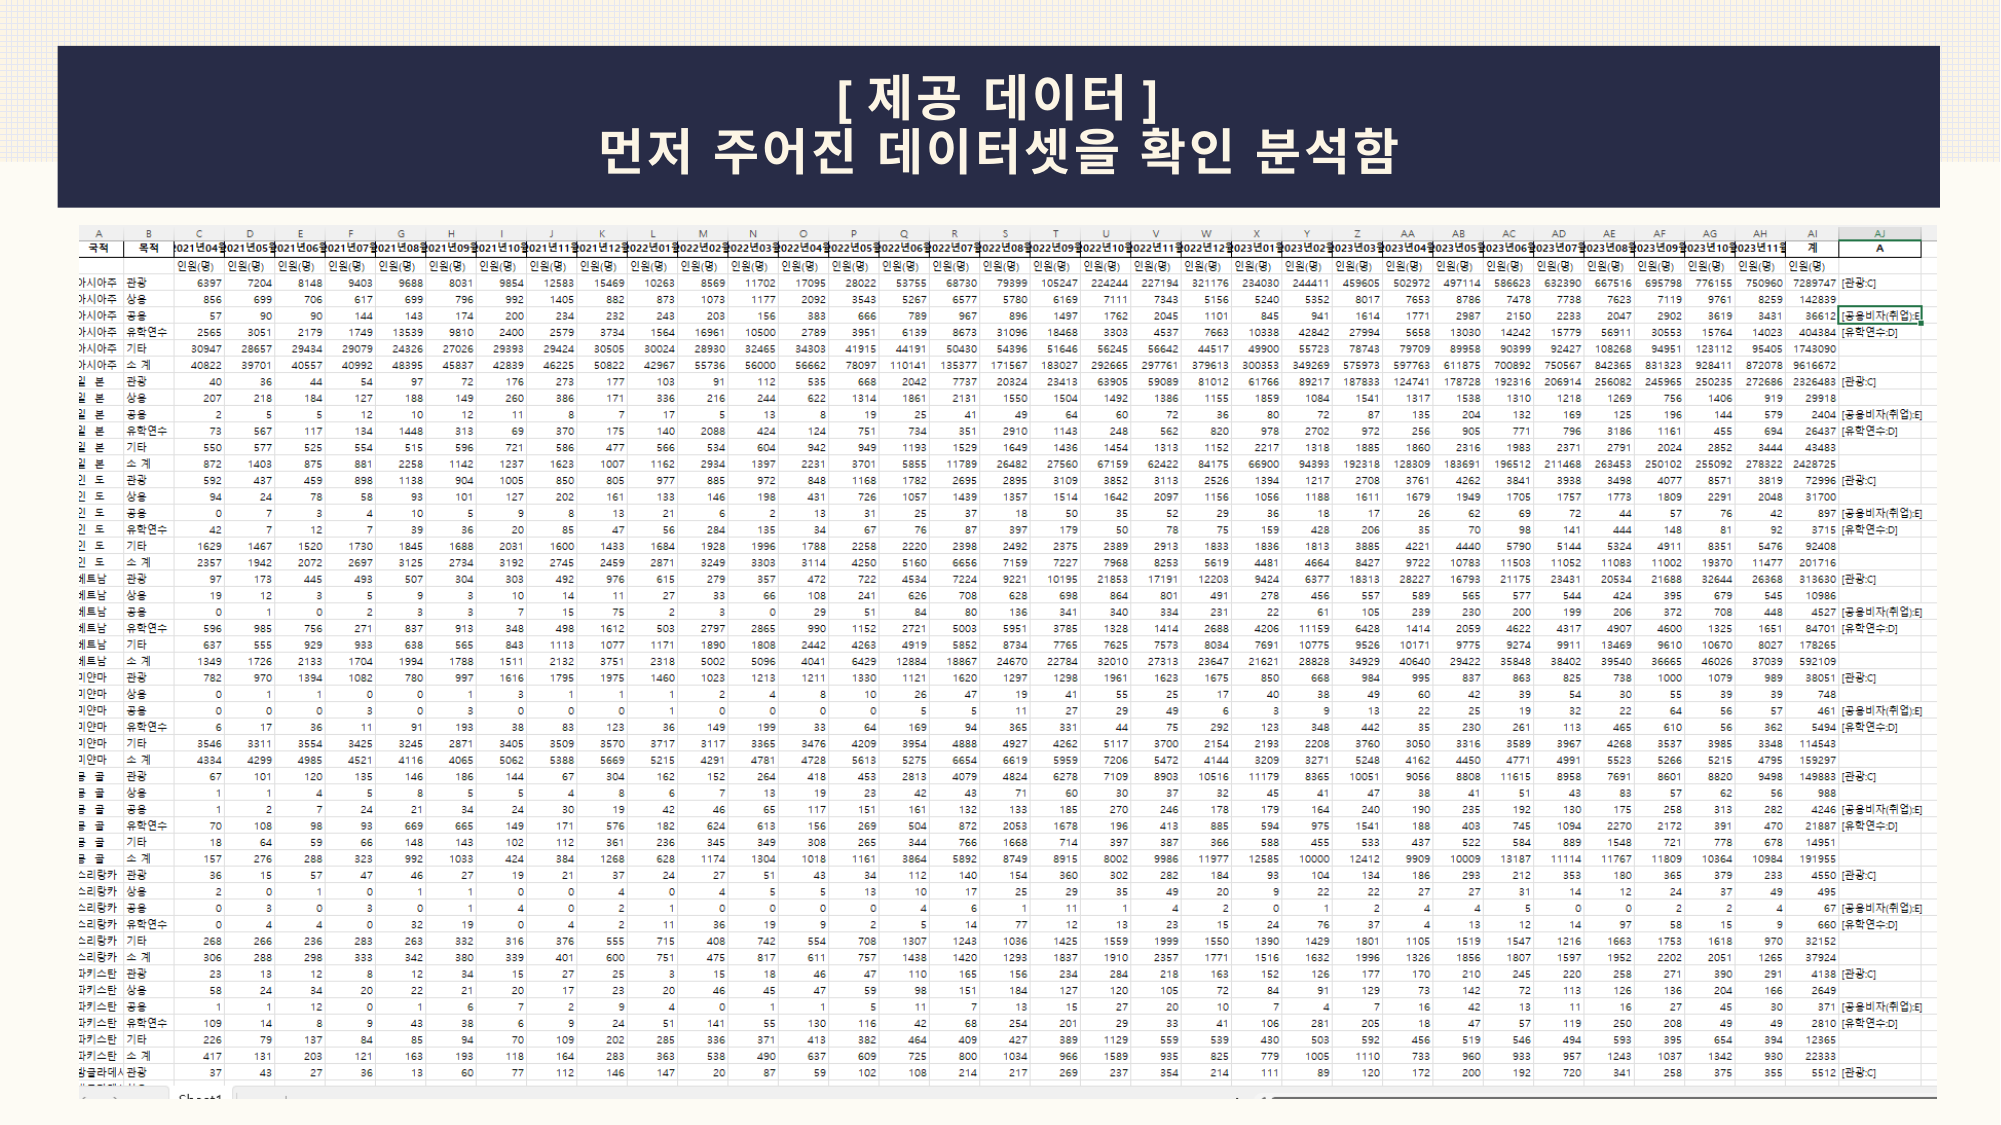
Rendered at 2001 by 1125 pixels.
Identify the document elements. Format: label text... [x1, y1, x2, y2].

title [제공 데이터] 먼저 주어진 데이터셋을 확인 분석함 [104, 79, 1894, 176]
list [79, 225, 1937, 1099]
